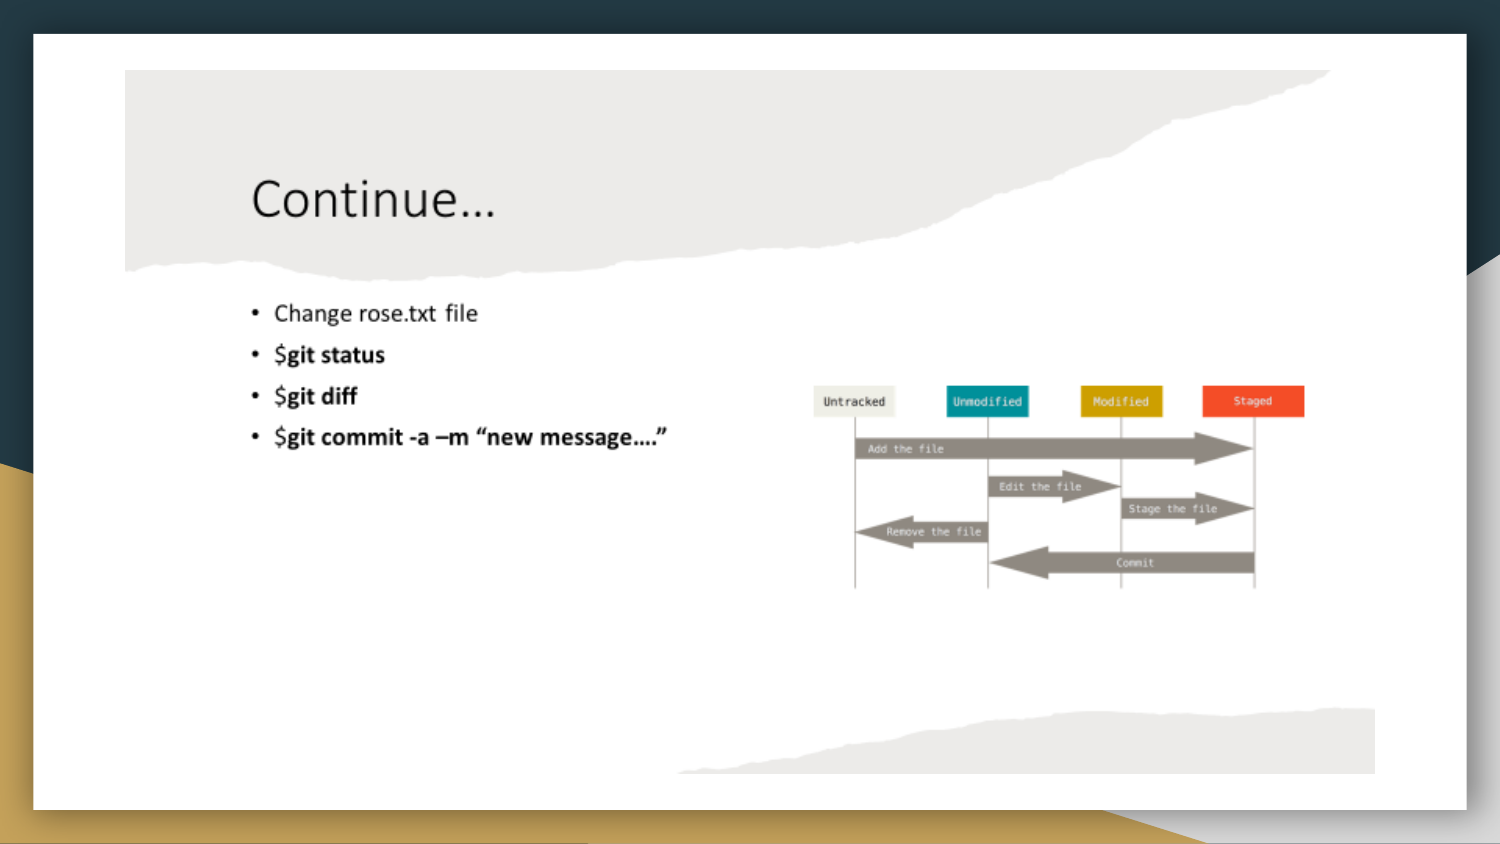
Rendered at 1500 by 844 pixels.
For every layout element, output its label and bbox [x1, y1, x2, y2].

picture [124, 70, 1376, 774]
